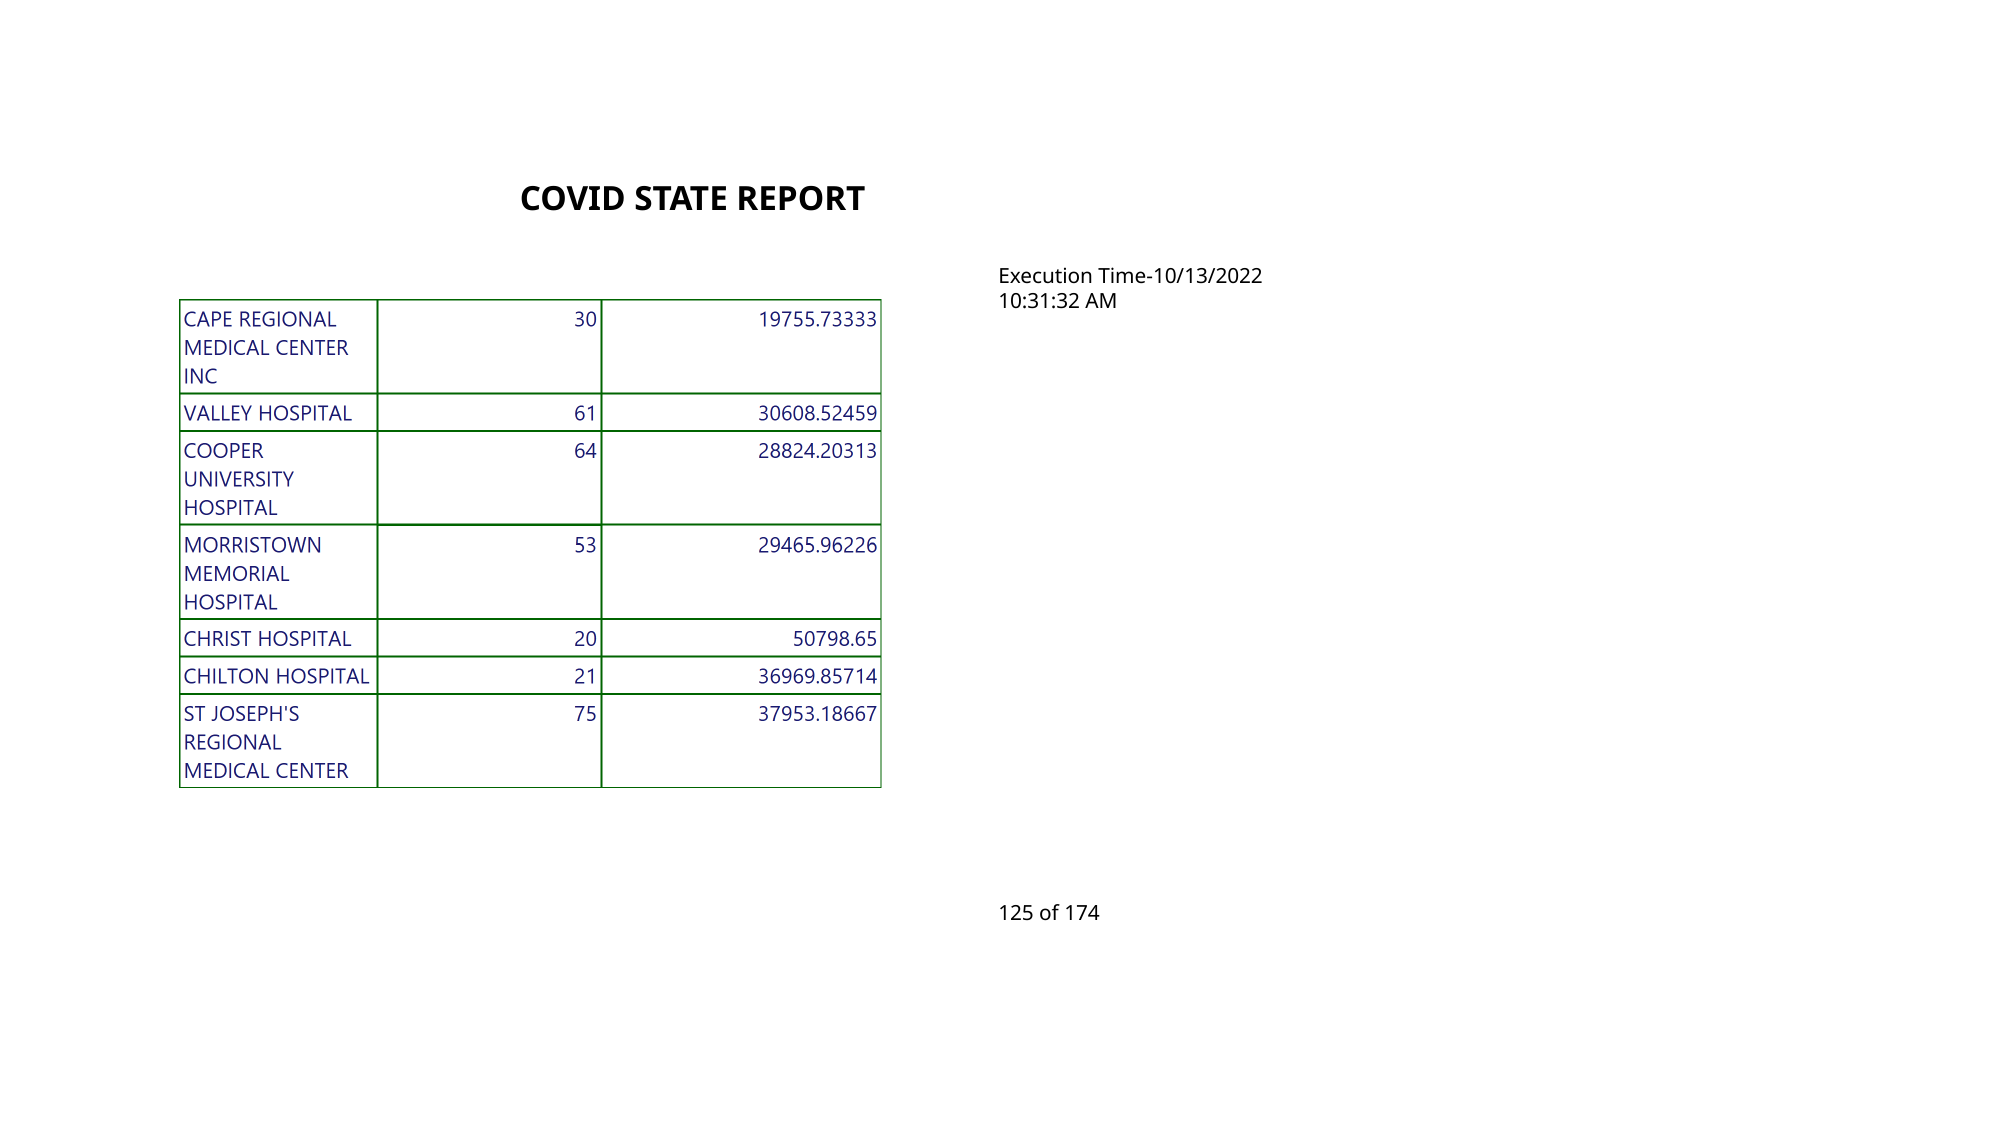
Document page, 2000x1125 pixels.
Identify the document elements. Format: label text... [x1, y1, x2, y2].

text_box Execution Time-10/13/2022 10:31:32 AM [994, 258, 1349, 300]
text_box COVID STATE REPORT [377, 173, 1009, 241]
text_box 125 of 174 [994, 895, 1420, 975]
picture [179, 299, 882, 789]
